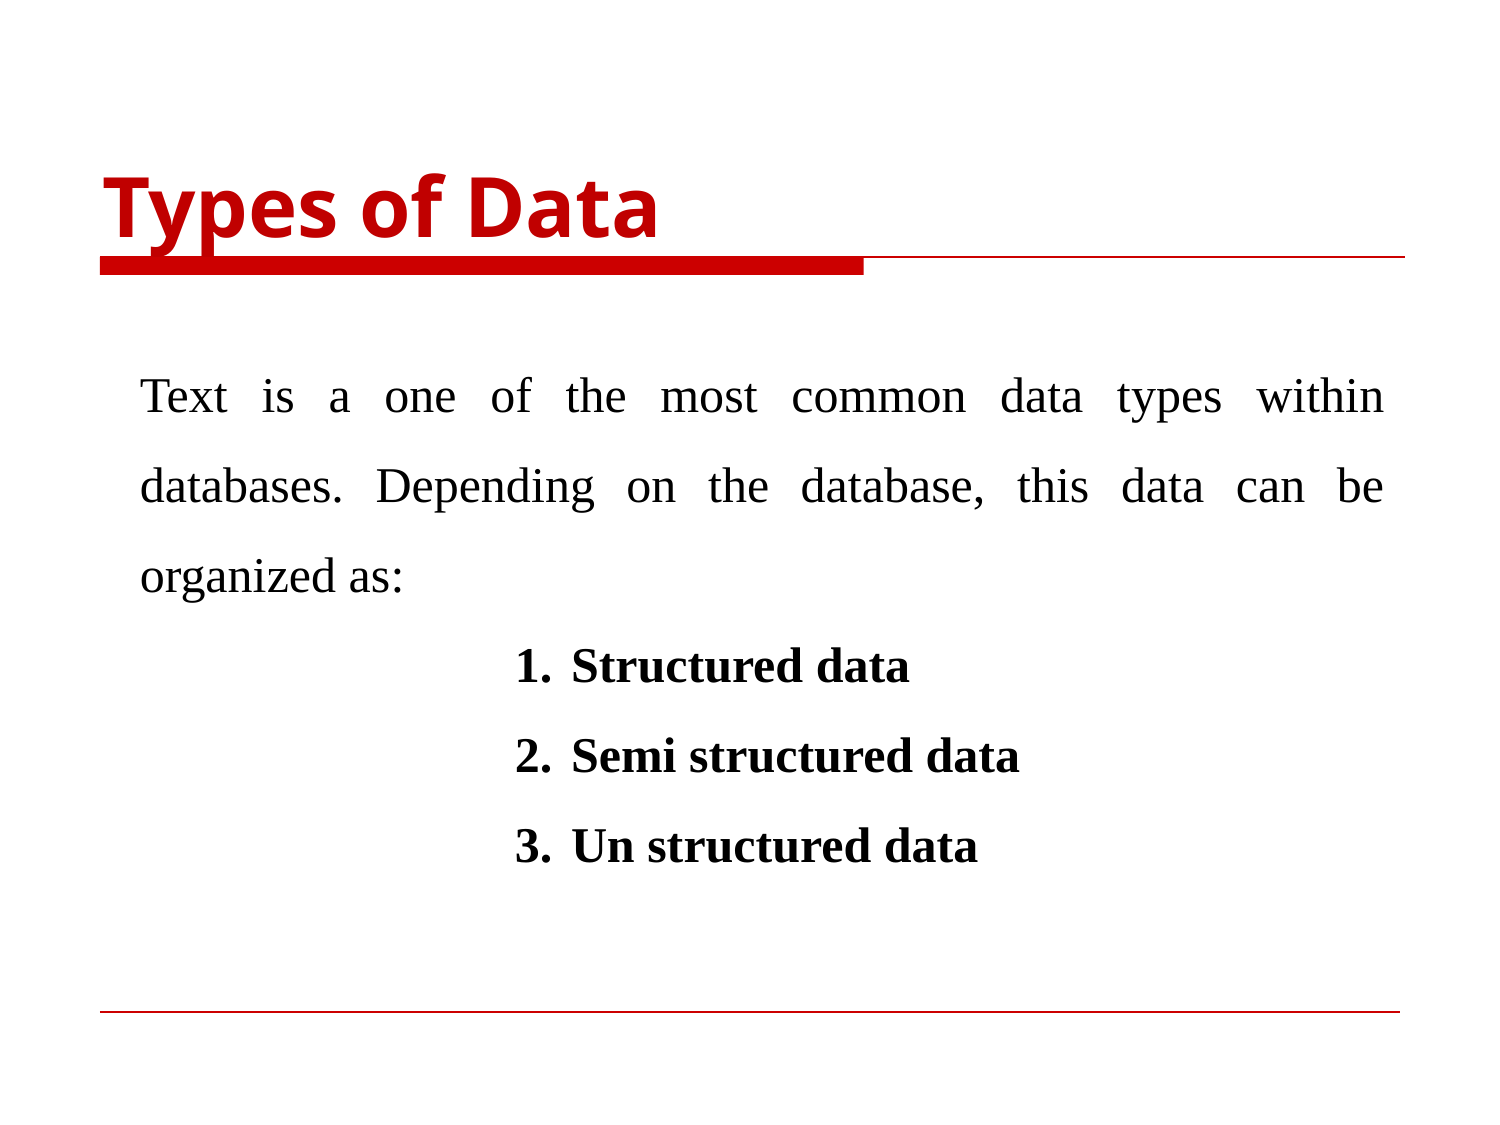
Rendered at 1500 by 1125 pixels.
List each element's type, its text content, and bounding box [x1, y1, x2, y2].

text_box Types of Data [87, 146, 988, 262]
text_box Text is a one of the most common data types within databases. Depending on the database, this data can be organized as: Structured data Semi structured data Un structured data [124, 324, 1400, 880]
